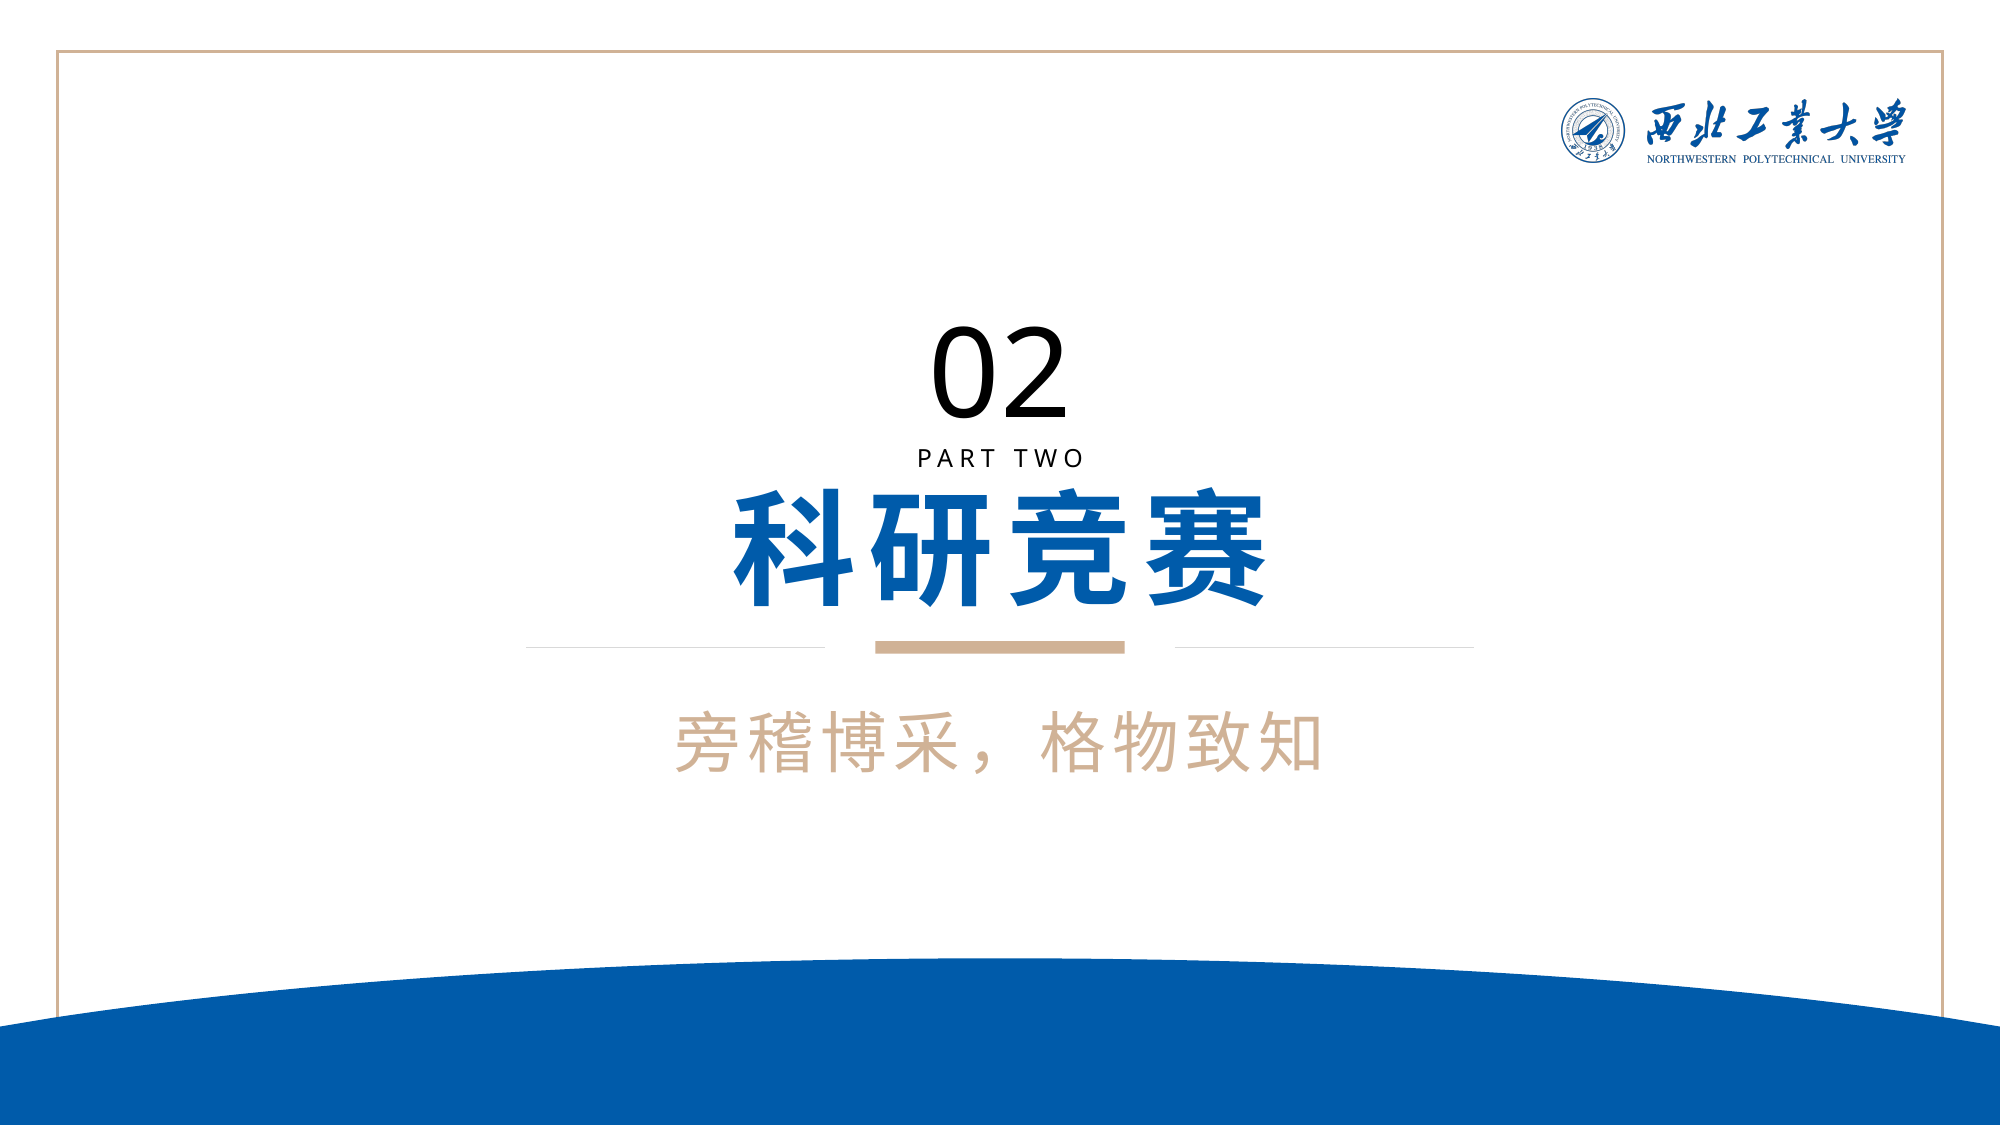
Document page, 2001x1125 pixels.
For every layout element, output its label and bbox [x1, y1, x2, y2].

text_box [526, 641, 1474, 654]
text_box [56, 50, 1943, 1016]
picture [1561, 98, 1906, 163]
text_box [0, 957, 2000, 1125]
